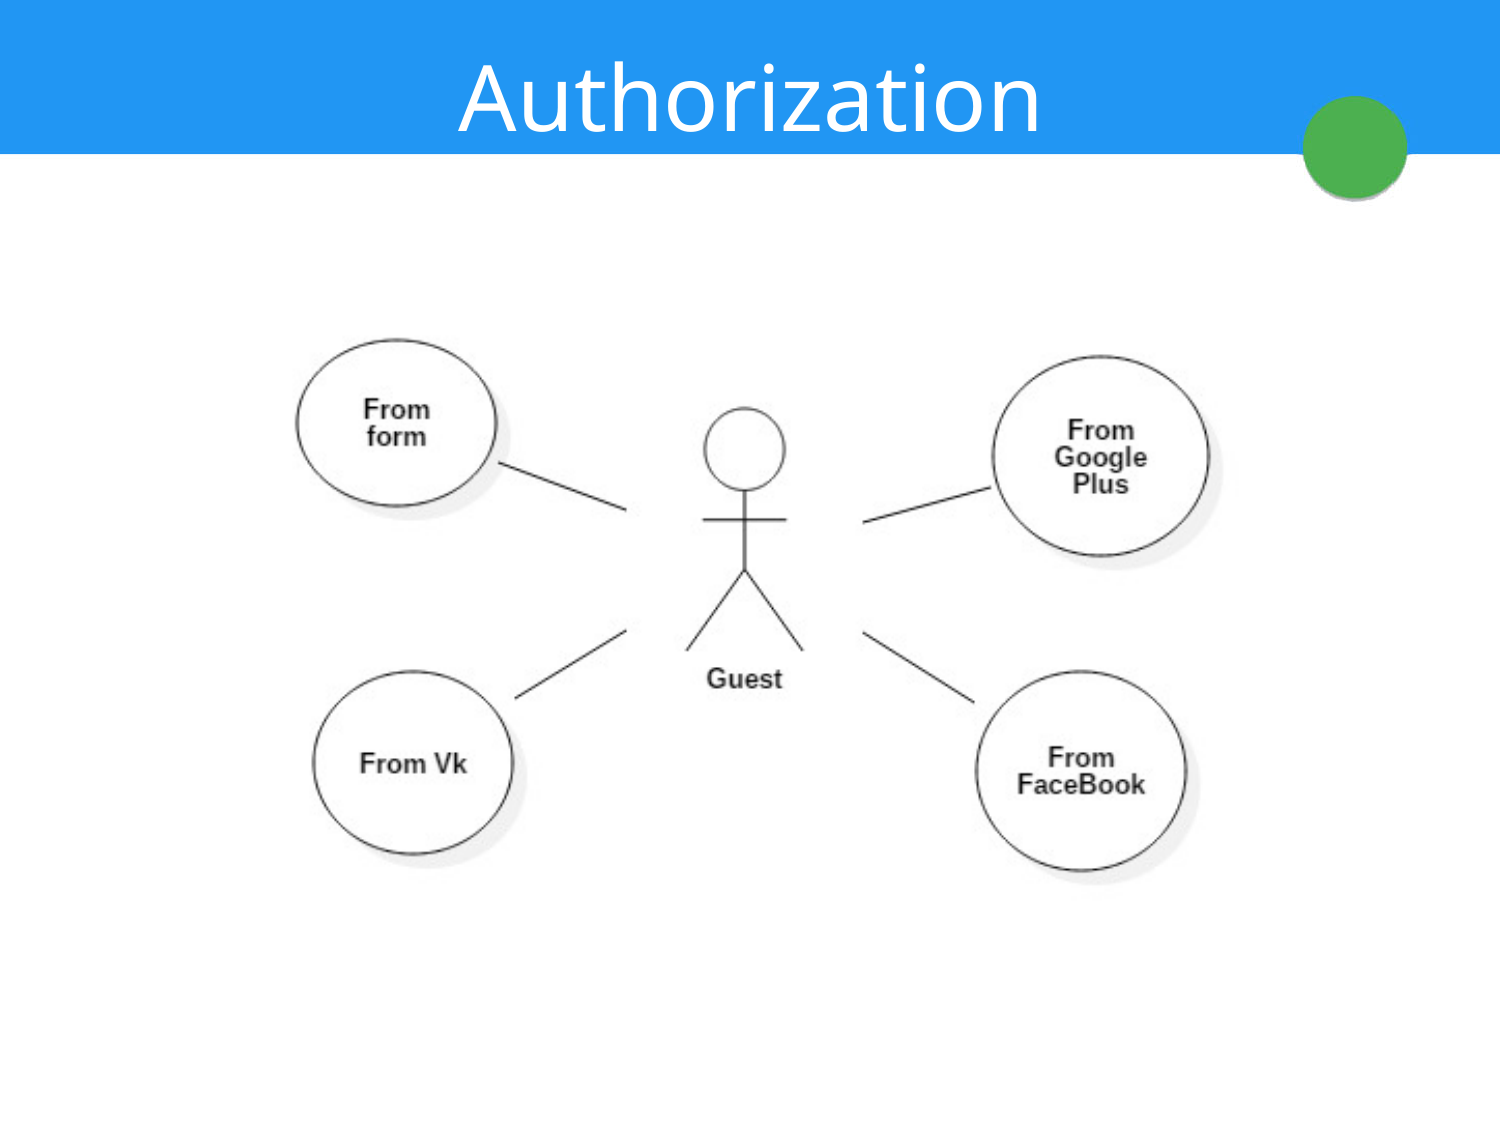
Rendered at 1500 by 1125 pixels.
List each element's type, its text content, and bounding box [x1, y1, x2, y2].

picture [0, 0, 1500, 1125]
title Authorization [76, 1, 1427, 189]
